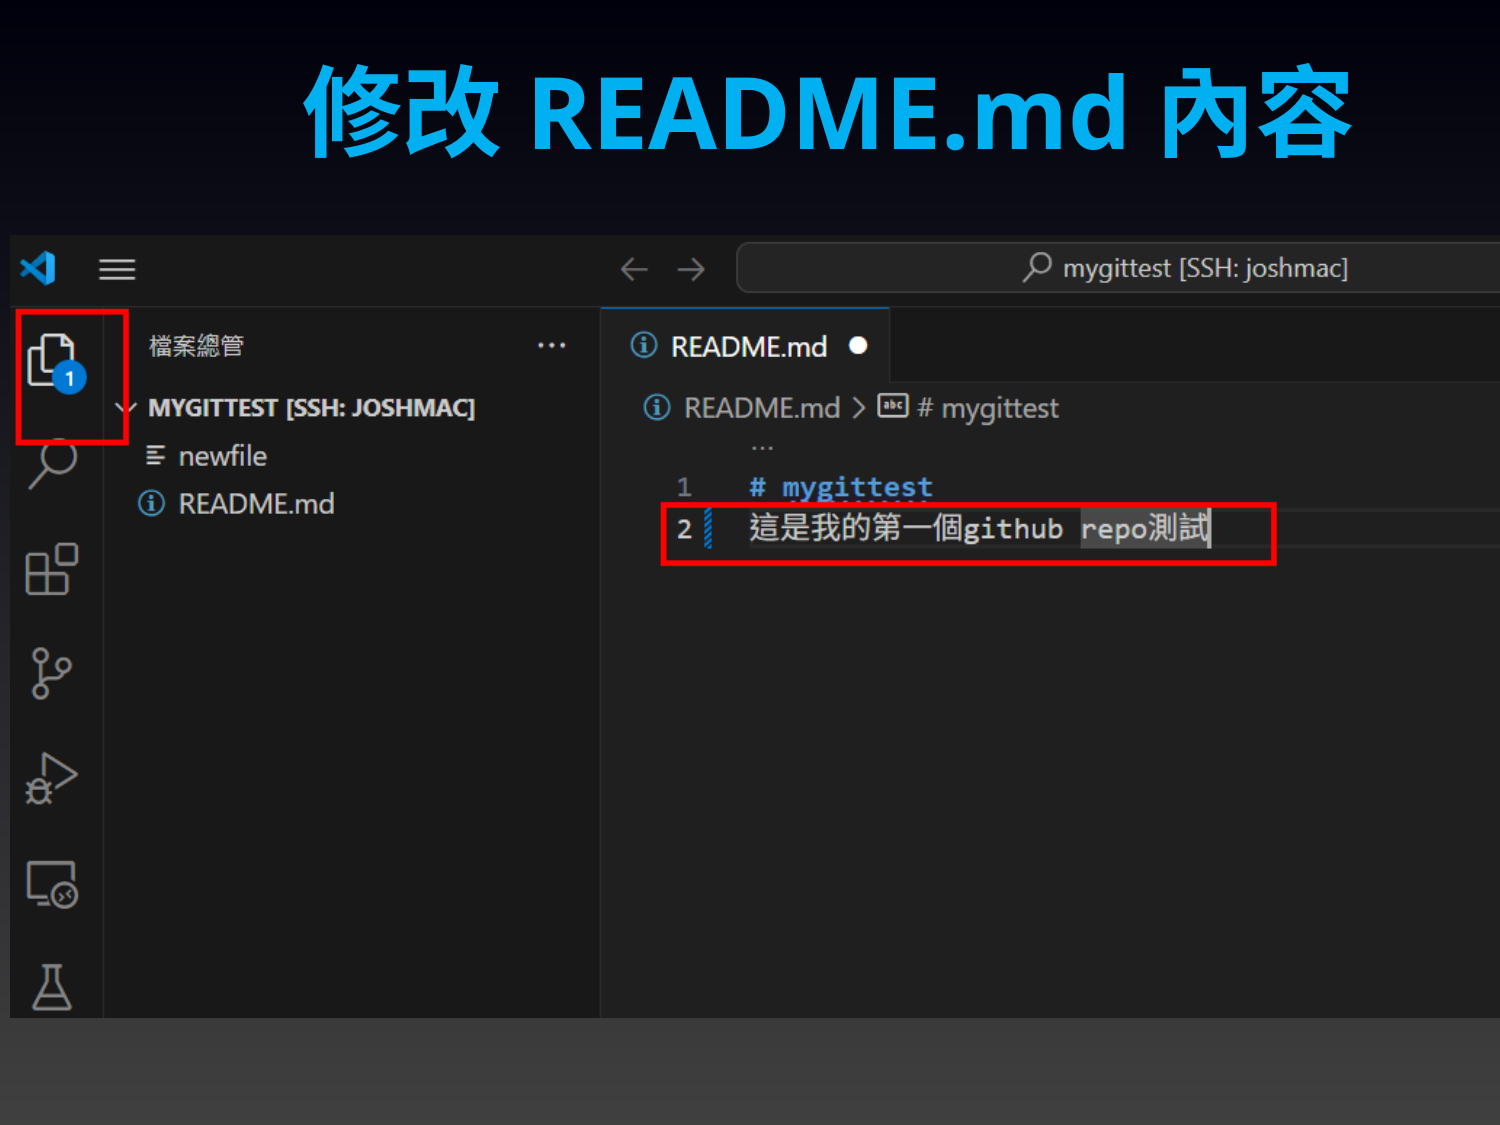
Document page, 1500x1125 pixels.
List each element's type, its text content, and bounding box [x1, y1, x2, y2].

text_box 修改README.md內容 [287, 22, 1468, 185]
picture [10, 235, 1500, 1019]
